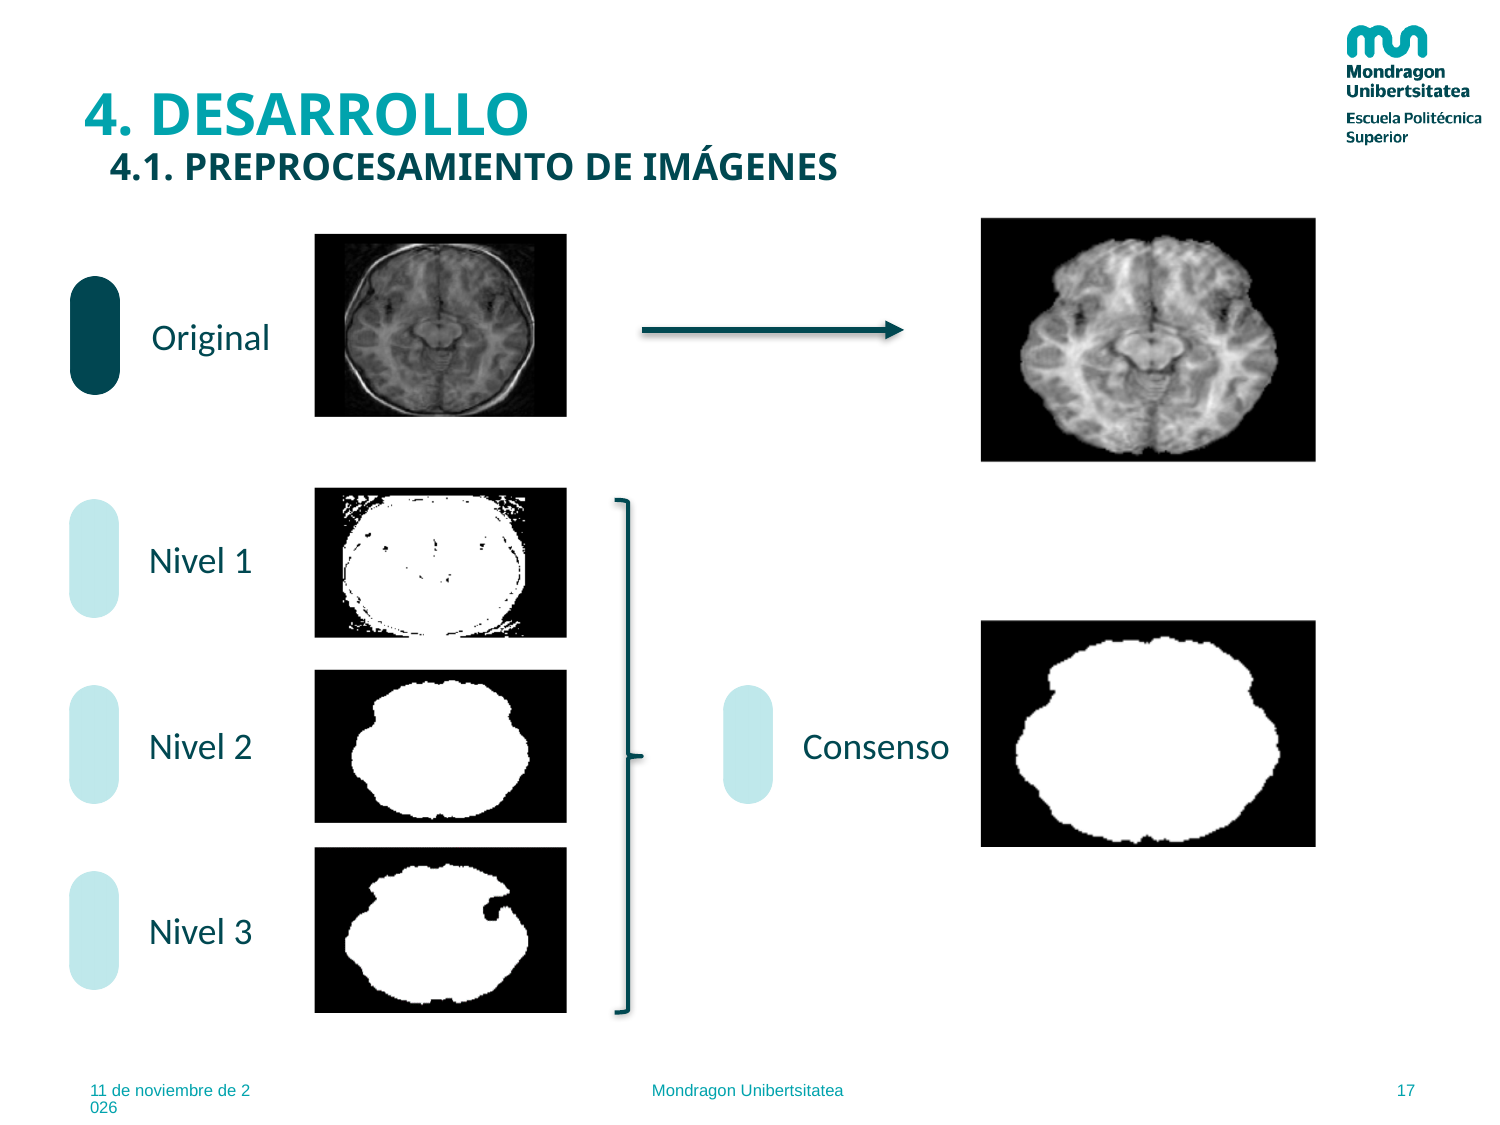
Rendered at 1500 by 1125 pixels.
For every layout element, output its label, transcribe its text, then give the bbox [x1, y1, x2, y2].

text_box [68, 499, 269, 619]
picture [314, 230, 567, 430]
picture [314, 486, 567, 639]
footer Mondragon Unibertsitatea [356, 1059, 1140, 1120]
slide_number 17 [1238, 1059, 1431, 1120]
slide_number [75, 1059, 269, 1120]
picture [1320, 0, 1500, 170]
picture [980, 216, 1316, 464]
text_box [68, 685, 269, 804]
picture [314, 847, 567, 1013]
picture [980, 618, 1316, 848]
text_box [614, 497, 644, 1015]
picture [314, 669, 567, 825]
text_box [723, 685, 967, 804]
text_box 4.1. PREPROCESAMIENTO DE IMÁGENES [94, 130, 1353, 201]
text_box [69, 276, 287, 396]
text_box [68, 870, 269, 990]
title 4. DESARROLLO [69, 77, 1327, 148]
